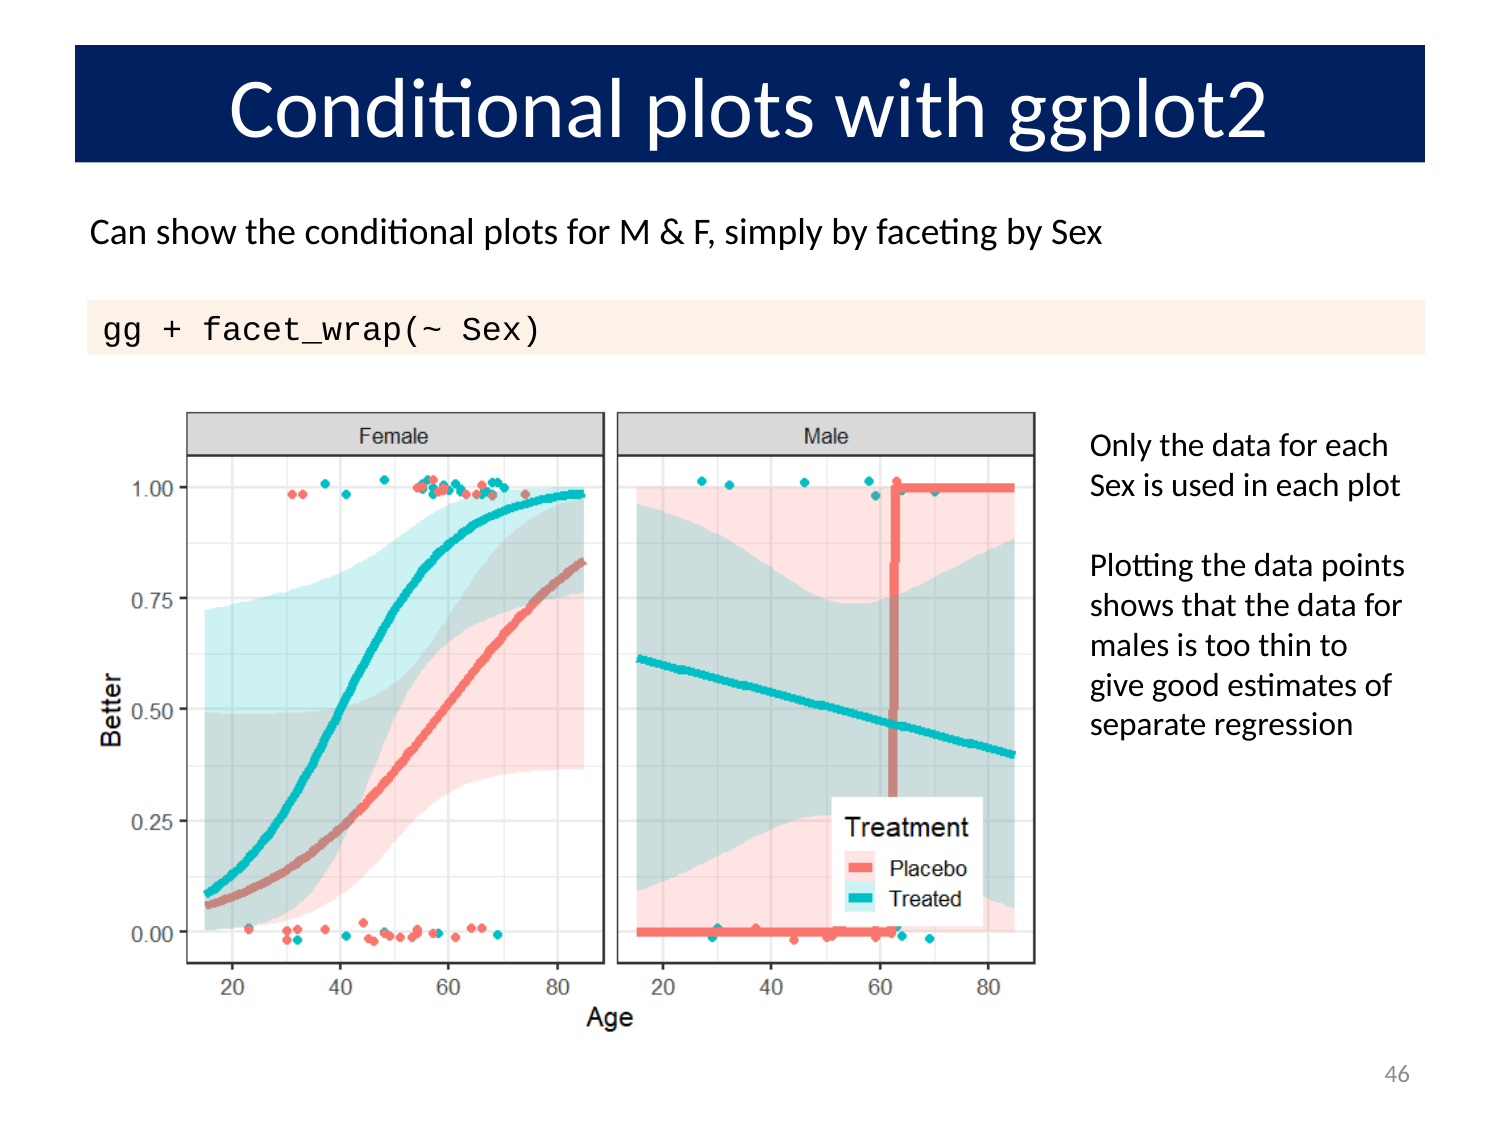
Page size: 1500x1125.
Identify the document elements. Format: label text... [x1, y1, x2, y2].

slide_number 46 [1074, 1042, 1425, 1103]
text_box Can show the conditional plots for M & F, simply by faceting by Sex [74, 199, 1425, 260]
text_box Only the data for each Sex is used in each plot Plotting the data points shows that the data for males is too thin to give good estimates of separate regression [1074, 415, 1425, 750]
picture [84, 399, 1049, 1045]
text_box gg + facet_wrap(~ Sex) [87, 299, 1425, 355]
title Conditional plots with ggplot2 [75, 45, 1425, 163]
